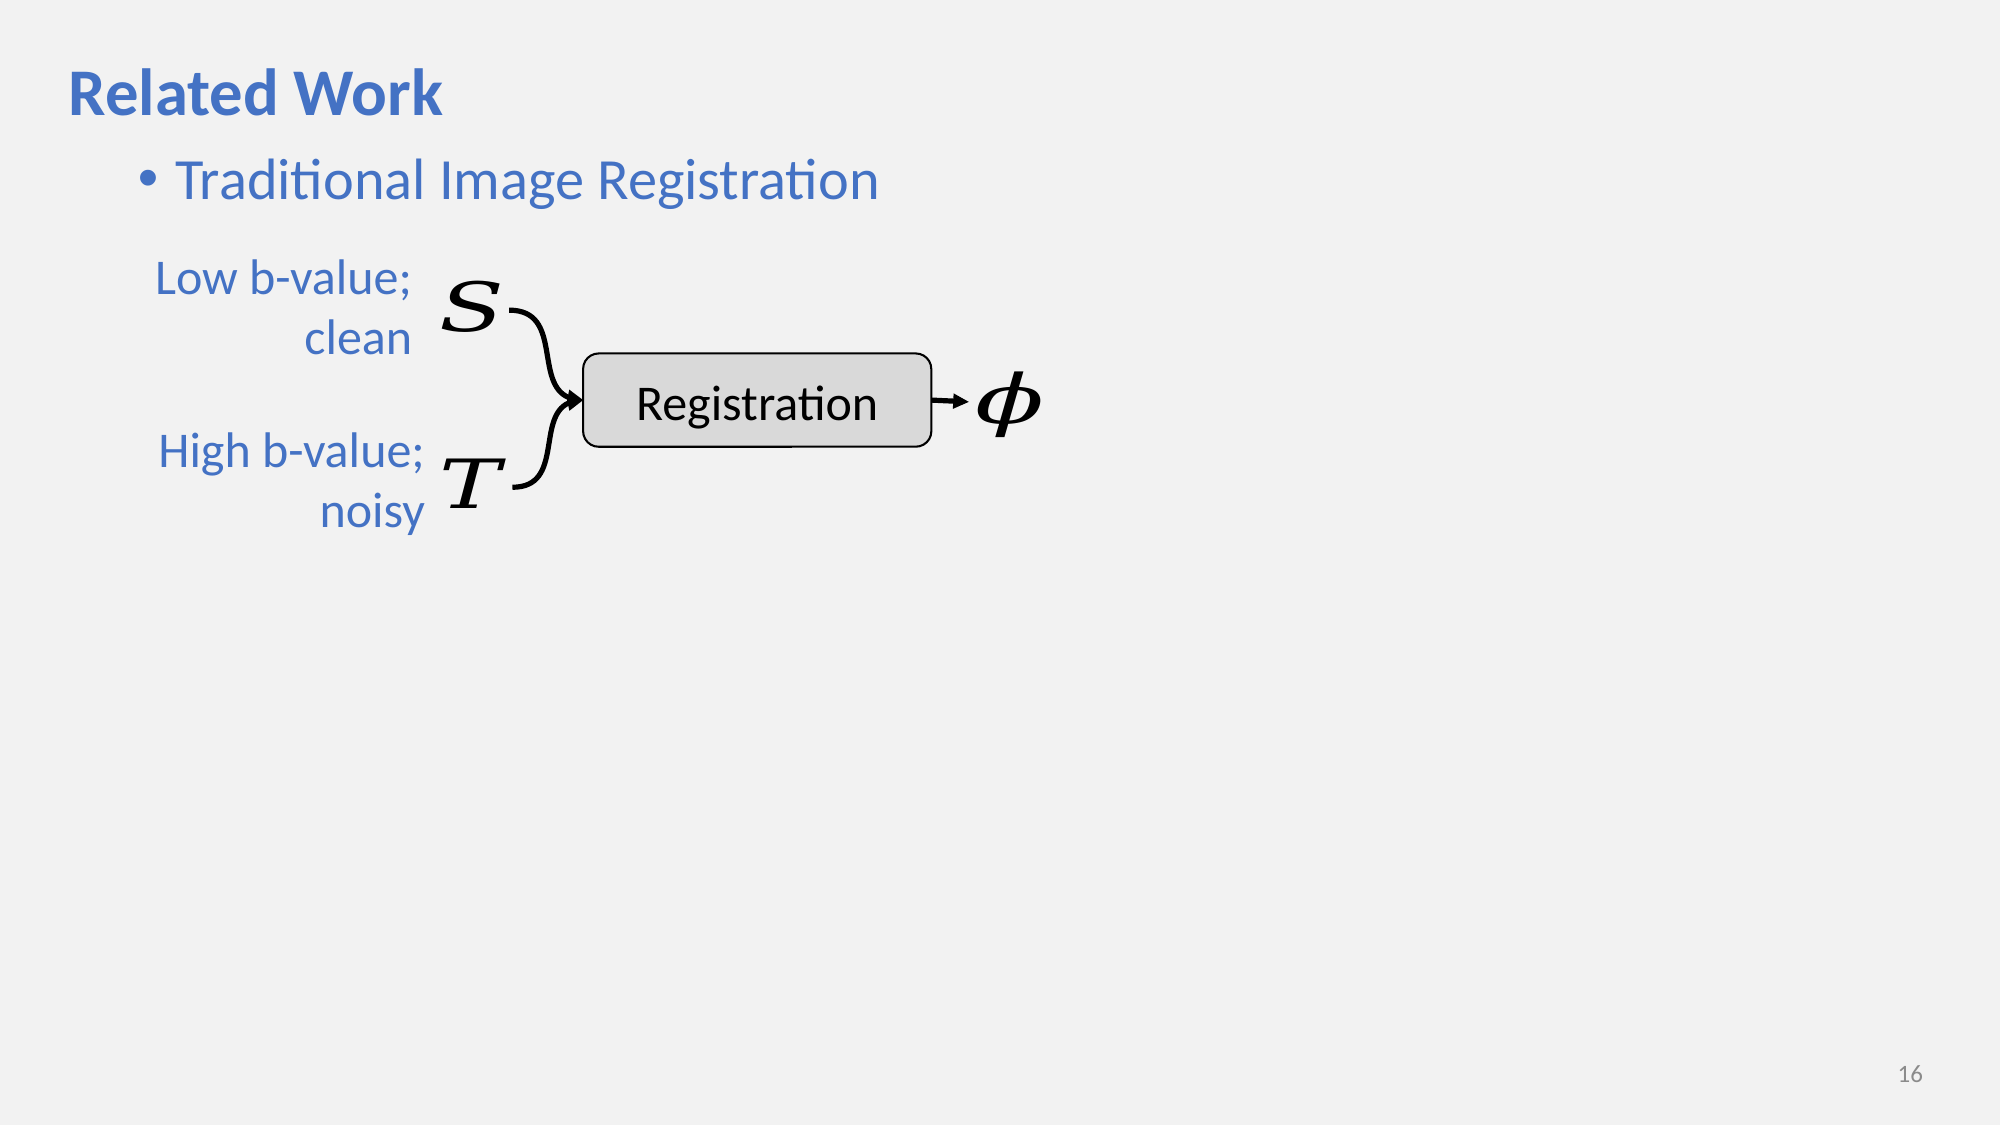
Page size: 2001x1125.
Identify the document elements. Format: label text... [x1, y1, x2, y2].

list Traditional Image Registration [123, 141, 1939, 228]
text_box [512, 400, 584, 488]
text_box High b-value; noisy [3, 409, 440, 545]
text_box Low b-value; clean [25, 236, 427, 372]
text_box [509, 310, 584, 401]
slide_number 16 [1488, 1042, 1939, 1103]
title Related Work [53, 46, 1603, 142]
text_box Registration [584, 352, 933, 448]
